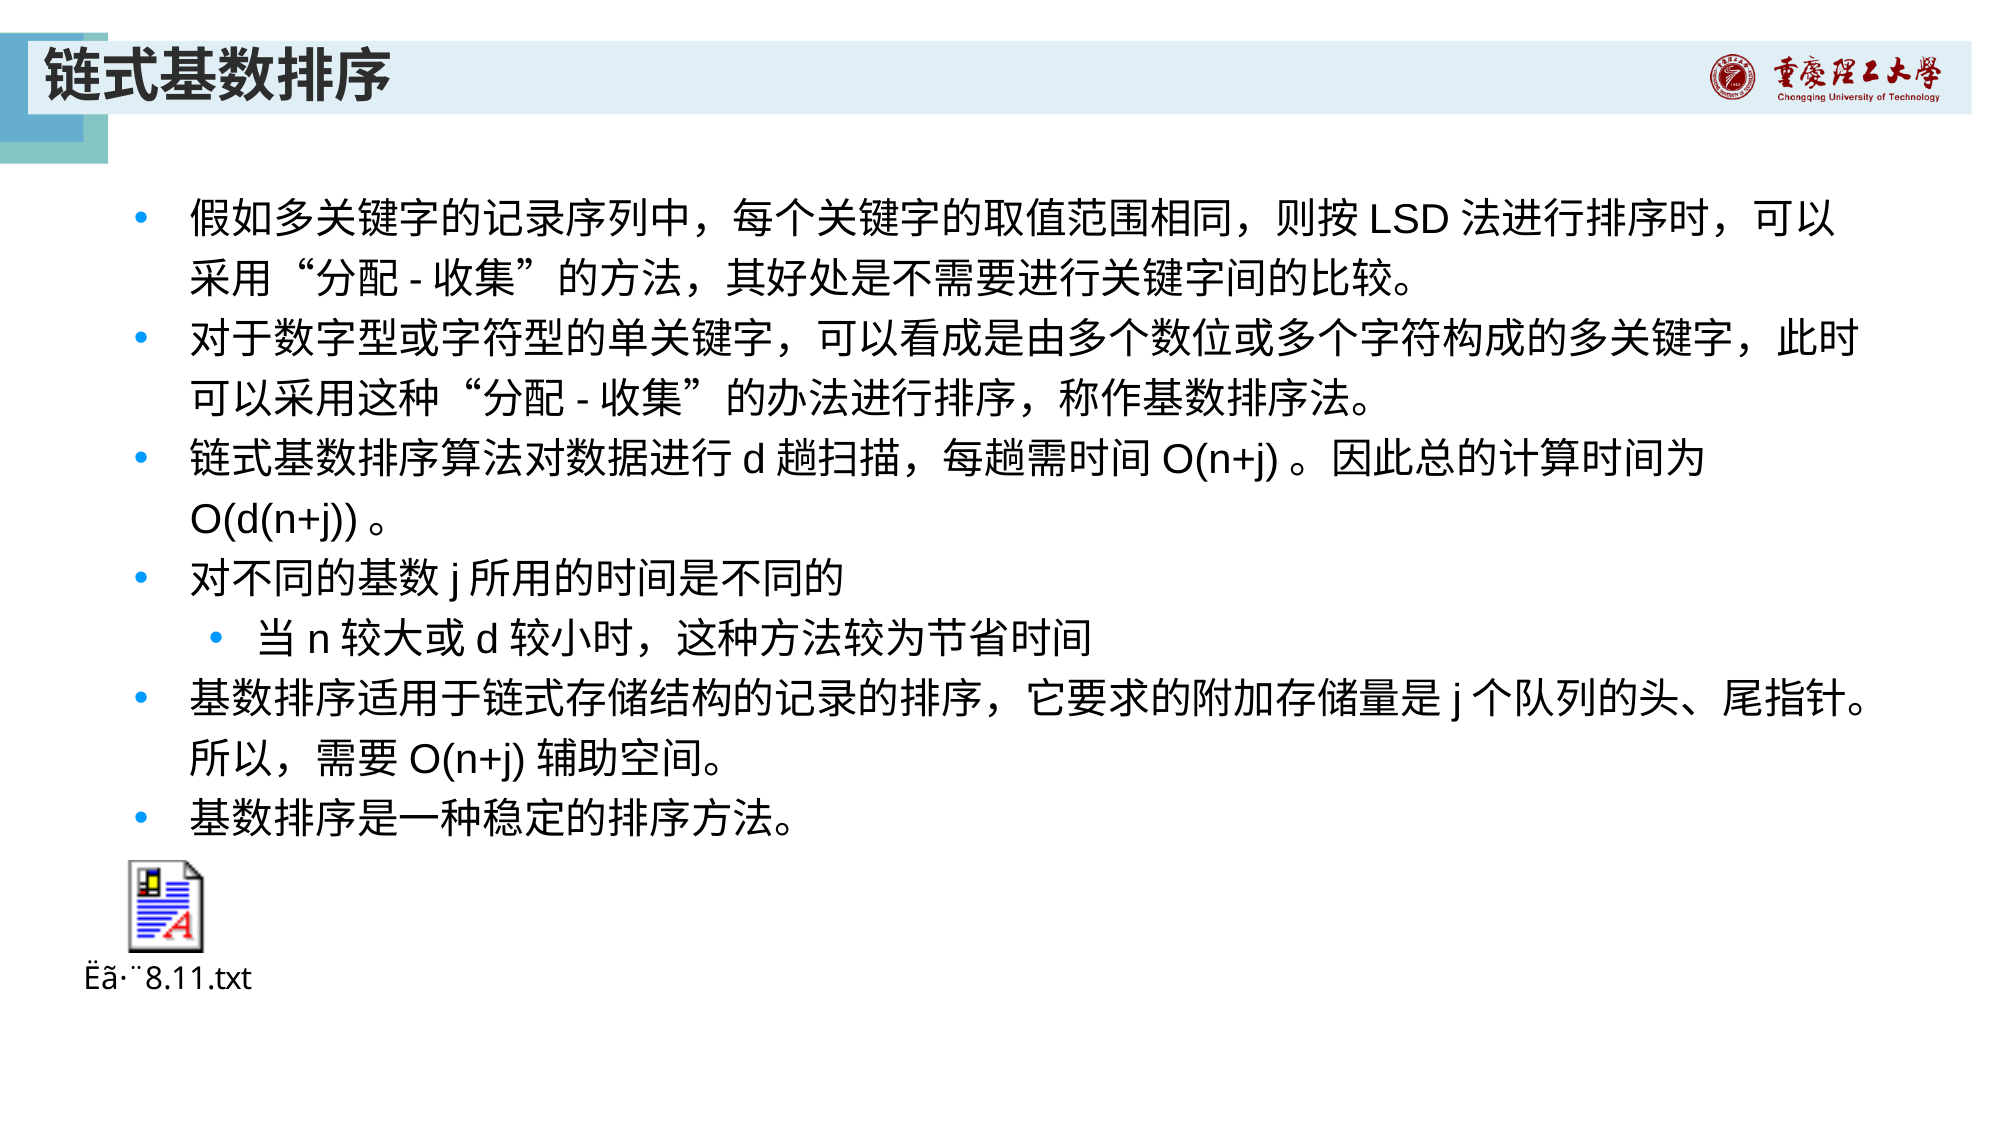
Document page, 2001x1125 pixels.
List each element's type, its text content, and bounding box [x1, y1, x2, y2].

picture [1709, 53, 1941, 102]
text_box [41, 860, 291, 1000]
text_box 假如多关键字的记录序列中，每个关键字的取值范围相同，则按LSD法进行排序时，可以采用“分配-收集”的方法，其好处是不需要进行关键字间的比较。 对于数字型或字符型的单关键字，可以看成是由多个数位或多个字符构成的多关键字，此时可以采用这种“分配-收集”的办法进行排序，称作基数排序法。 链式基数排序算法对数据进行d趟扫描，每趟需时间O(n+j)。因此总的计算时间为O(d(n+j))。 对不同的基数j所用的时间是不同的 当n较大或d较小时，这种方法较为节省时间 基数排序适用于链式存储结构的记录的排序，它要求的附加存储量是j个队列的头、尾指针。所以，需要O(n+j)辅助空间。 基数排序是一种稳定的排序方法。 [118, 174, 1880, 801]
title 链式基数排序 [28, 40, 1972, 115]
